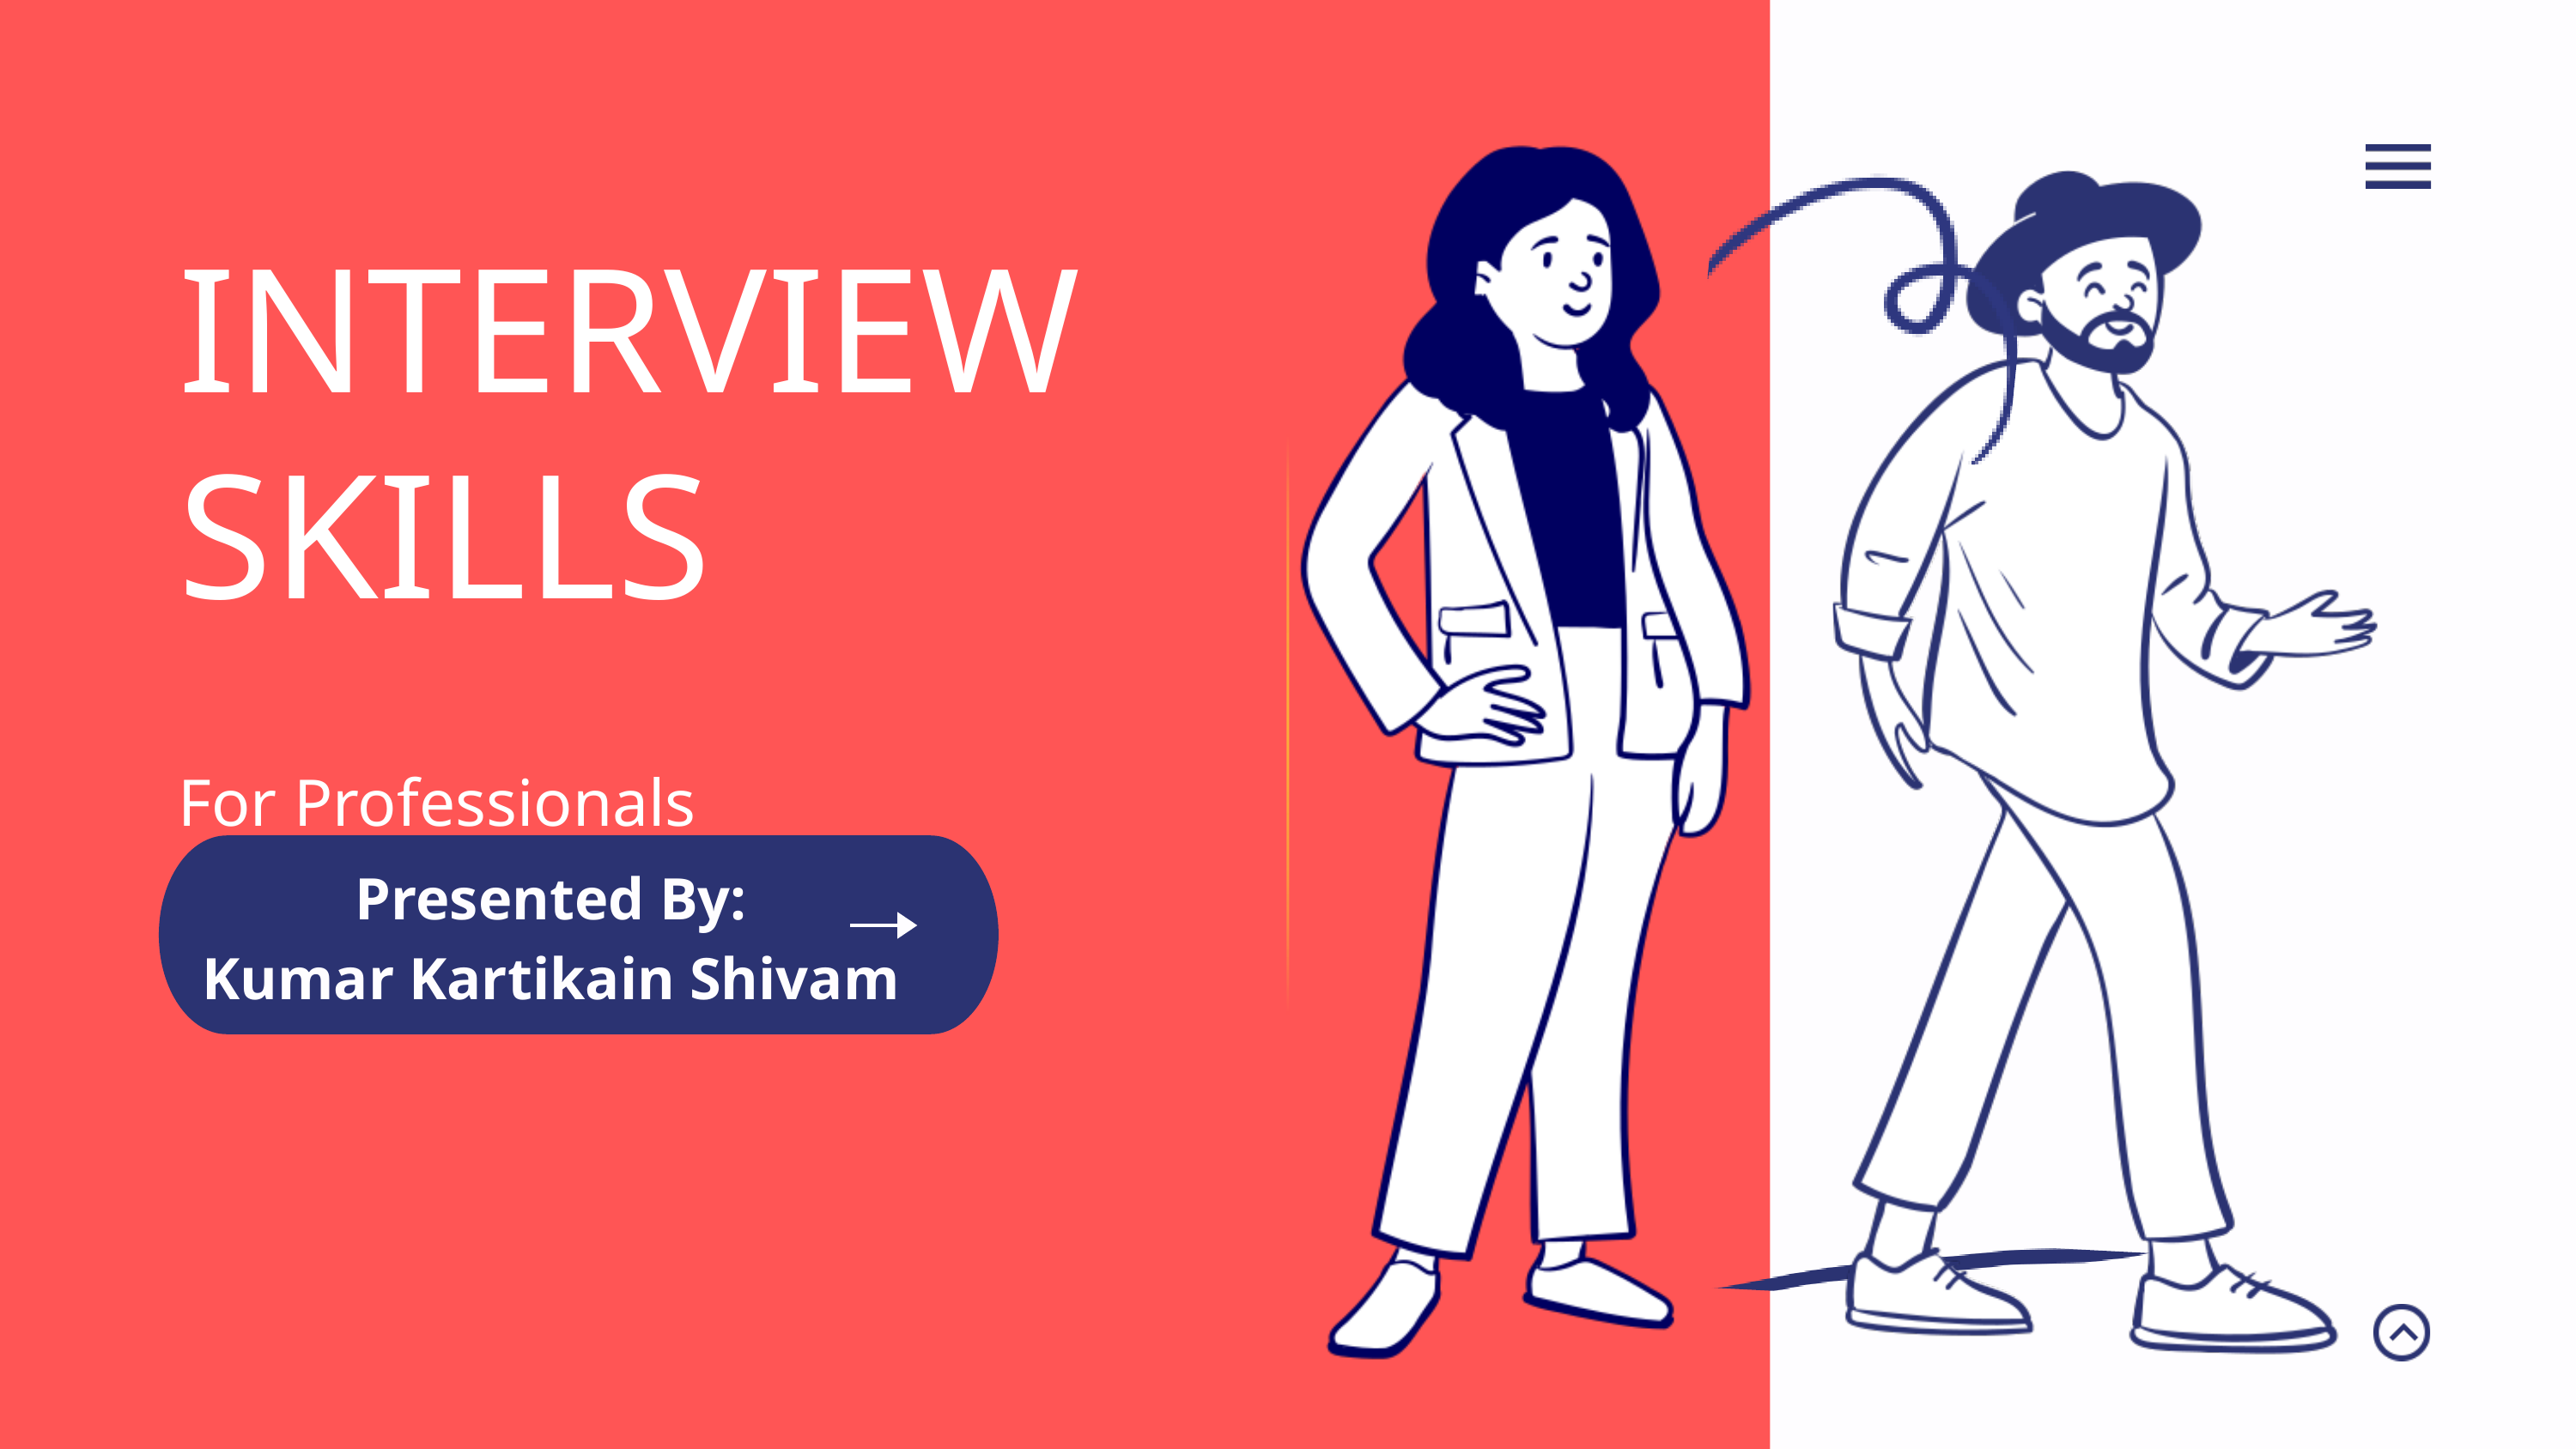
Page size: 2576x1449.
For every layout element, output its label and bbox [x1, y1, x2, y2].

text_box [1777, 1234, 1832, 1294]
text_box [2366, 144, 2432, 189]
text_box [1777, 121, 2038, 469]
text_box [1832, 170, 2379, 1361]
text_box [158, 834, 999, 1034]
text_box [0, 0, 1771, 1449]
text_box [850, 912, 918, 939]
text_box [2372, 1304, 2433, 1362]
